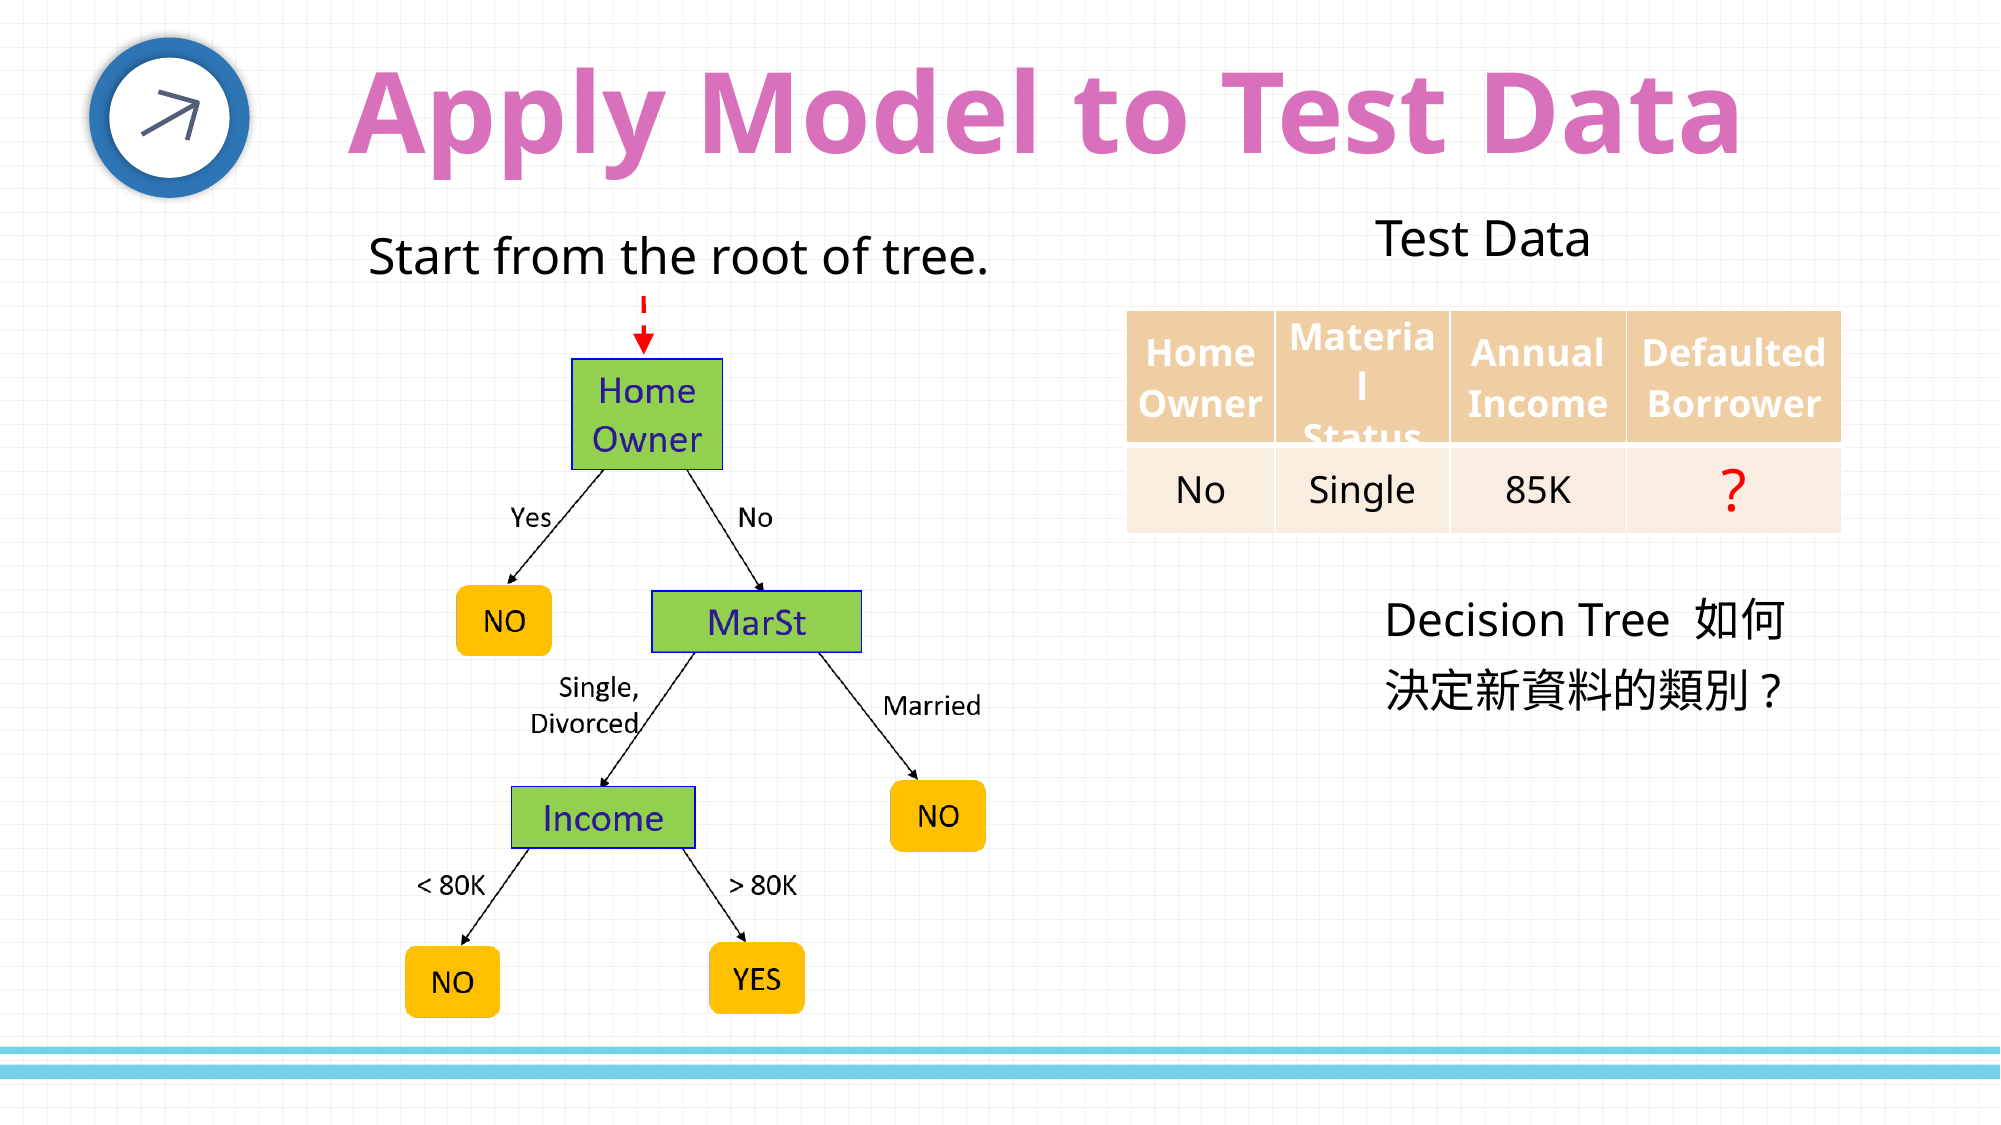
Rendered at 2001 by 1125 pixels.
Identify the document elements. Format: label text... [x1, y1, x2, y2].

table_header Home Owner [1127, 311, 1274, 442]
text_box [89, 37, 250, 198]
table_cell ? [1627, 448, 1841, 533]
text_box Start from the root of tree. [353, 217, 1071, 293]
picture [398, 352, 1000, 1022]
table_cell 85K [1451, 448, 1626, 533]
table_header Material Status [1276, 311, 1449, 442]
list Apply Model to Test Data [250, 54, 1910, 162]
table_header Defaulted Borrower [1627, 311, 1841, 442]
table_cell Single [1276, 448, 1449, 533]
table_cell No [1127, 448, 1274, 533]
text_box Test Data [1157, 199, 1811, 274]
table_header Annual Income [1451, 311, 1626, 442]
text_box Decision Tree 如何決定新資料的類別? [1369, 566, 1818, 725]
text_box [633, 329, 655, 352]
